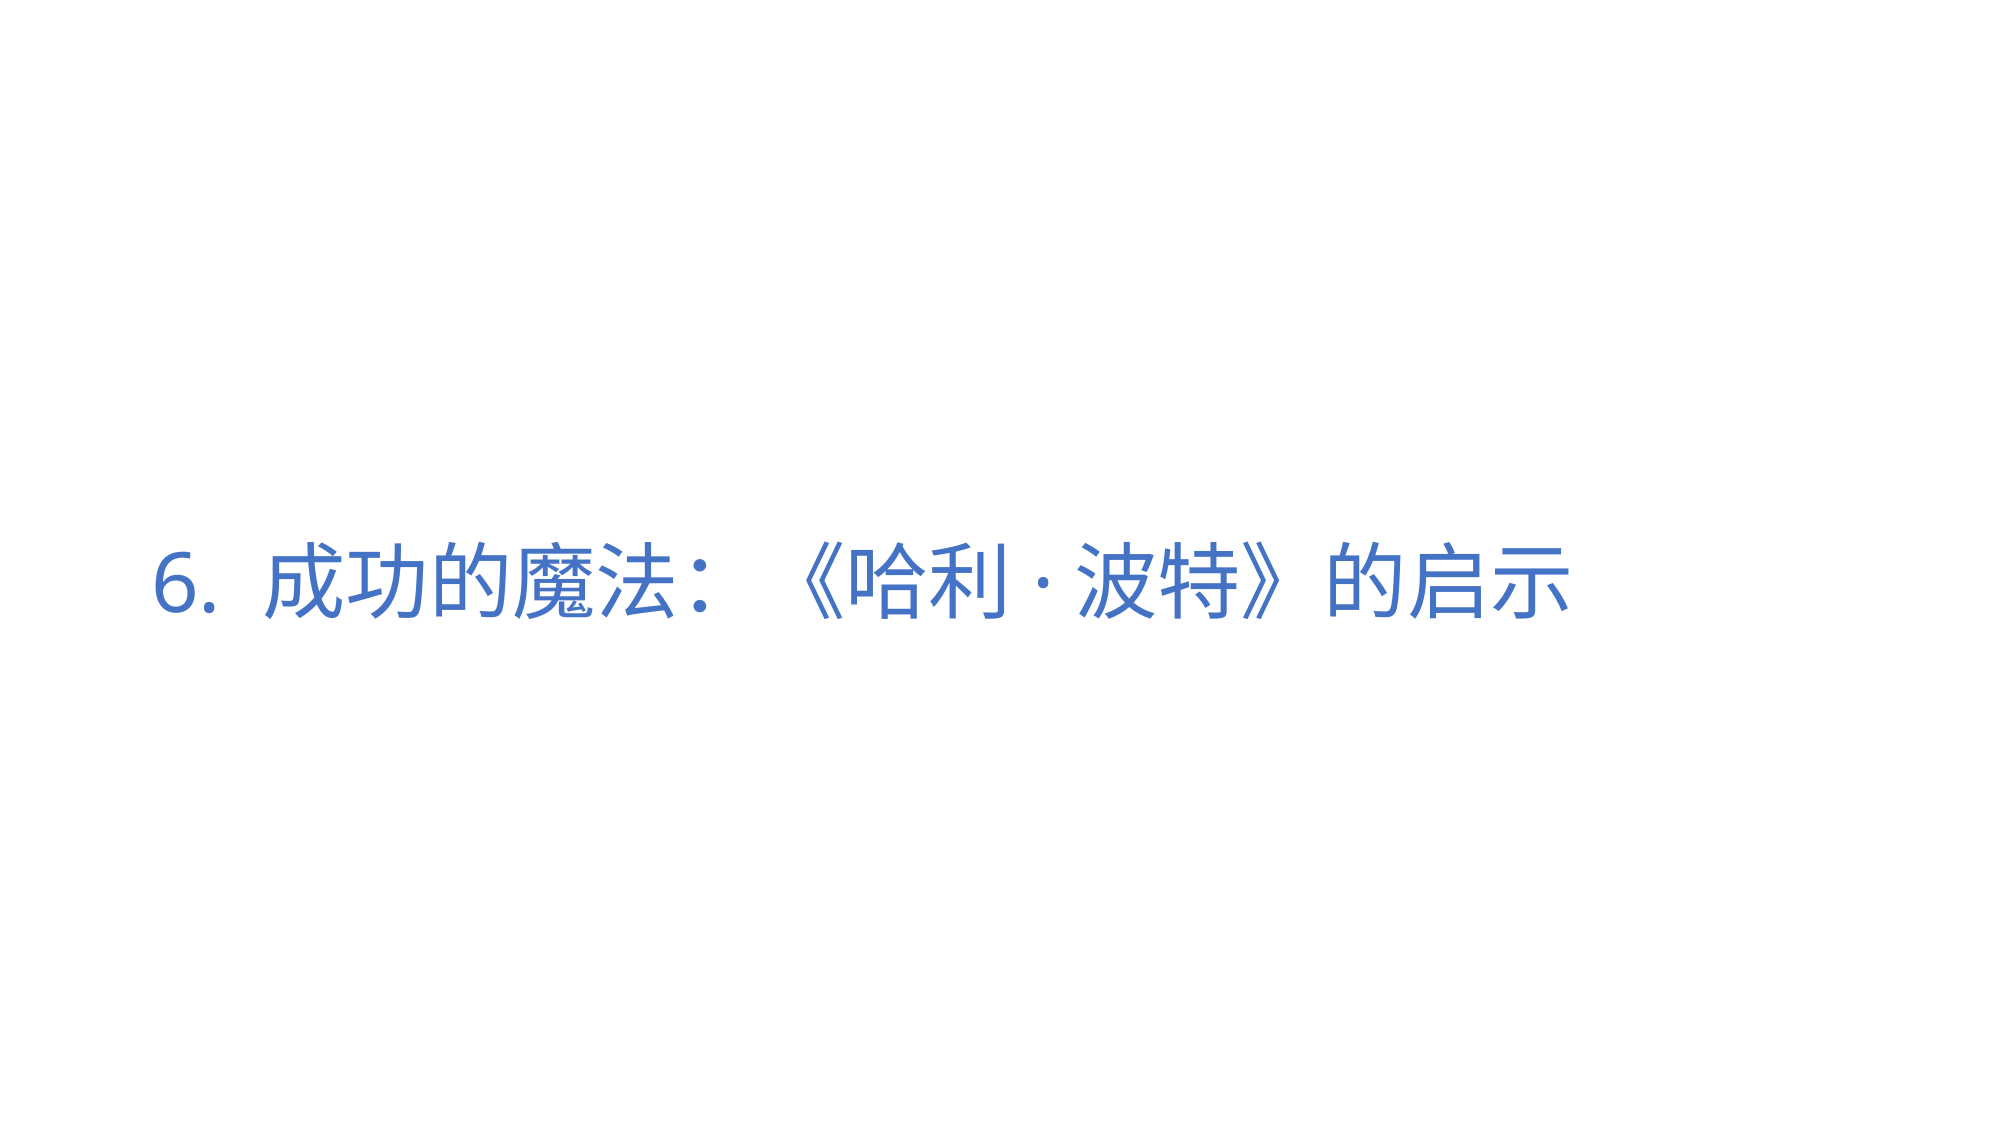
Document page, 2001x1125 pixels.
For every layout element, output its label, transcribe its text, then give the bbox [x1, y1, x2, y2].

title 6. 成功的魔法：《哈利·波特》的启示 [136, 280, 1862, 639]
